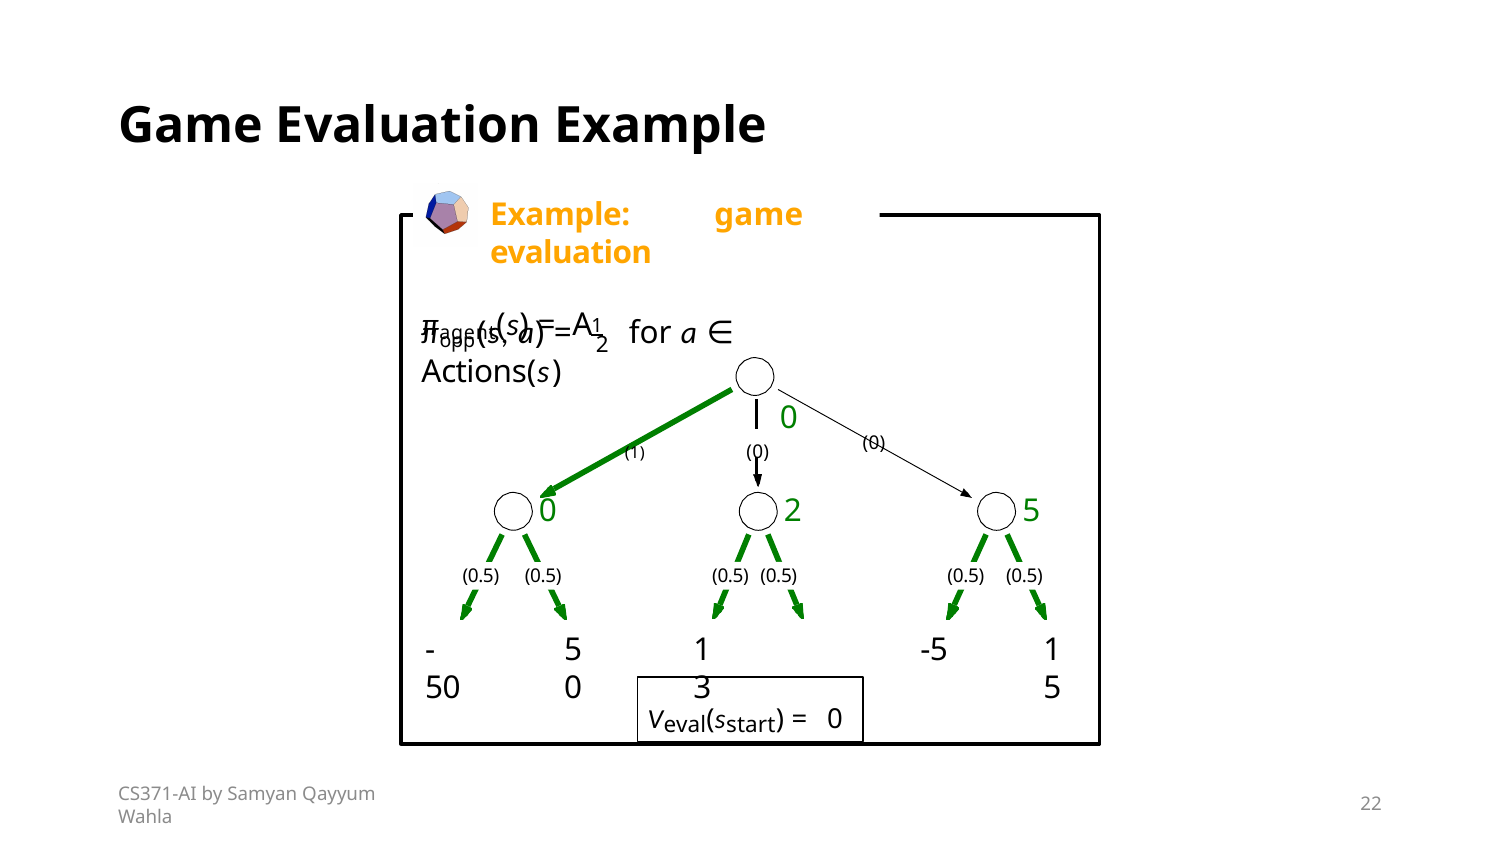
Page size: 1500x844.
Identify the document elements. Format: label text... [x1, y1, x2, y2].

slide_number 22 [1059, 782, 1397, 827]
slide_number CS371-AI by Samyan Qayyum Wahla [103, 782, 441, 827]
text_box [399, 183, 1101, 746]
title Game Evaluation Example [103, 44, 1397, 208]
